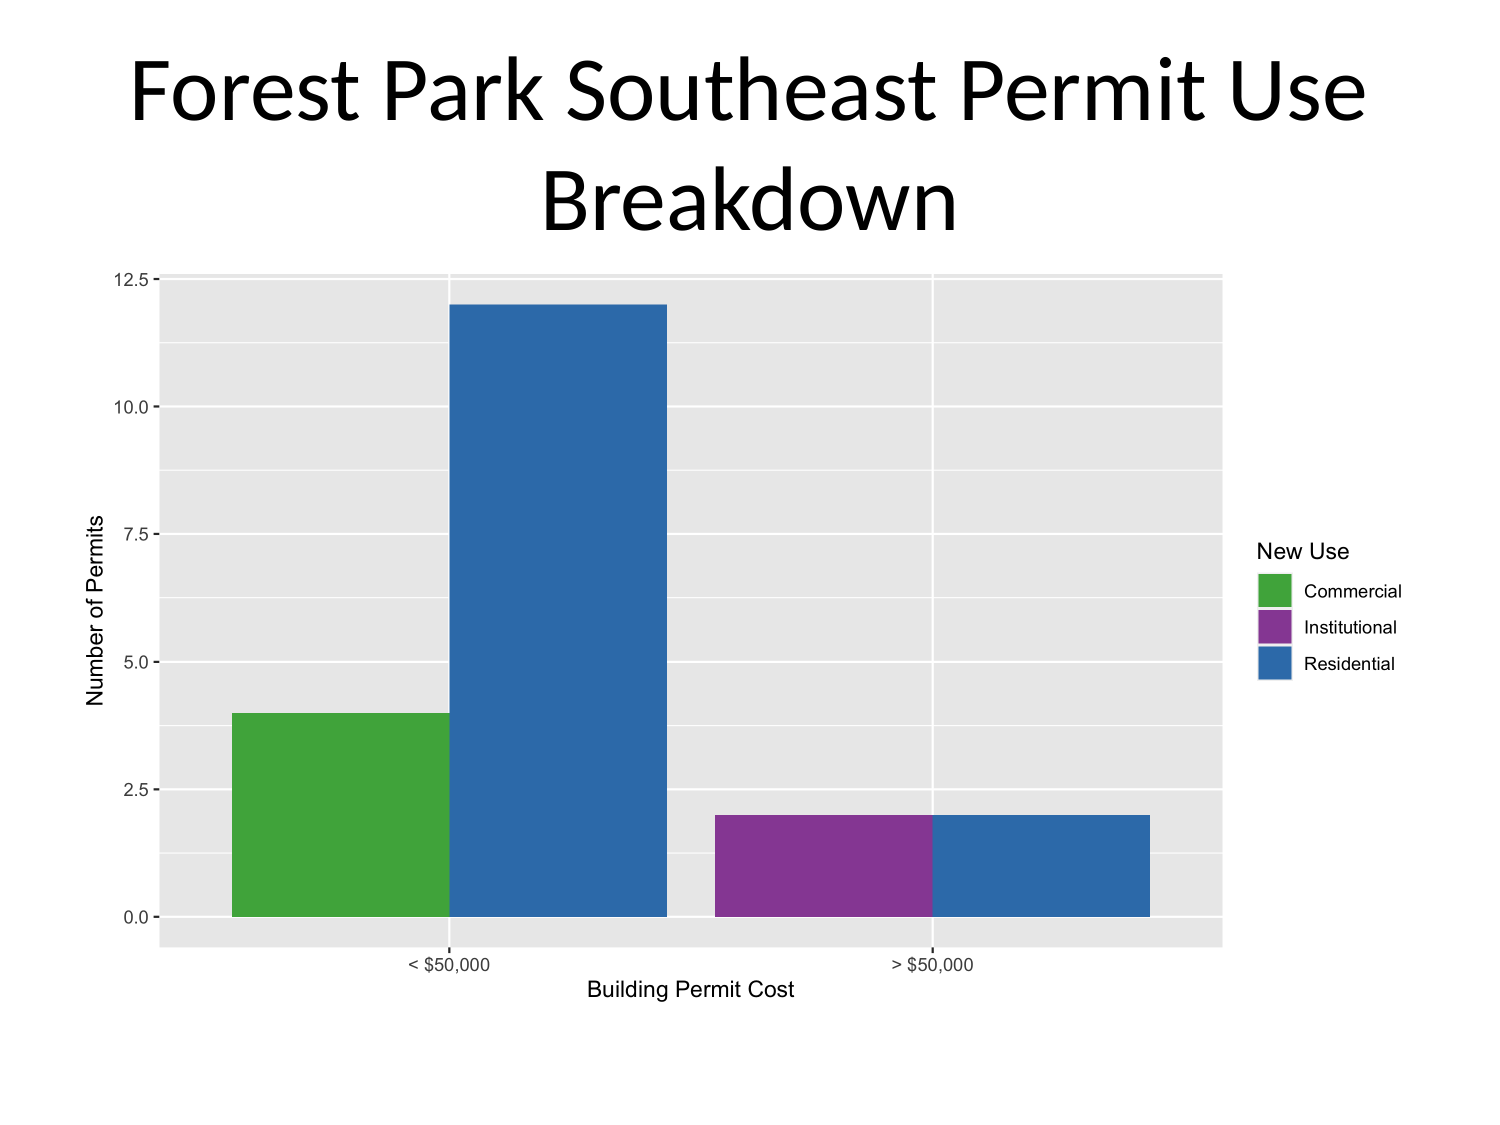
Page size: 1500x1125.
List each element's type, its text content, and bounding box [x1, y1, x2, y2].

title Forest Park Southeast Permit Use Breakdown [75, 45, 1425, 233]
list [74, 262, 1426, 1013]
